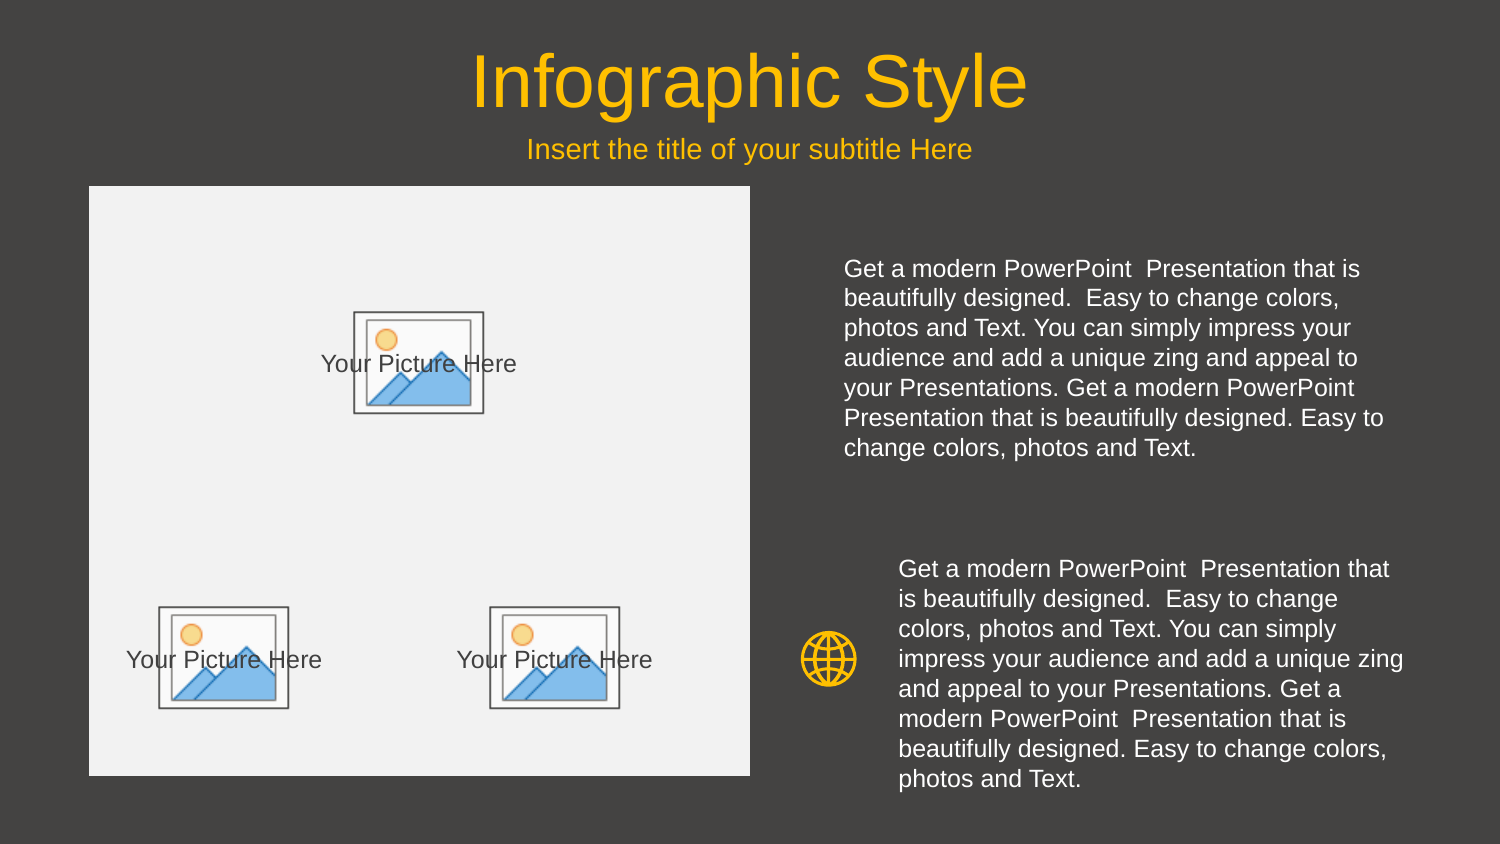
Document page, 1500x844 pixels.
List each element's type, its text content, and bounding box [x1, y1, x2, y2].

text_box Get a modern PowerPoint Presentation that is beautifully designed. Easy to change colors, photos and Text. You can simply impress your audience and add a unique zing and appeal to your Presentations. Get a modern PowerPoint Presentation that is beautifully designed. Easy to change colors, photos and Text. [829, 244, 1420, 469]
text_box [798, 628, 859, 689]
list Insert the title of your subtitle Here [0, 124, 1500, 172]
text_box Get a modern PowerPoint Presentation that is beautifully designed. Easy to change colors, photos and Text. You can simply impress your audience and add a unique zing and appeal to your Presentations. Get a modern PowerPoint Presentation that is beautifully designed. Easy to change colors, photos and Text. [883, 545, 1427, 800]
list Infographic Style [0, 29, 1500, 124]
picture [88, 185, 751, 777]
